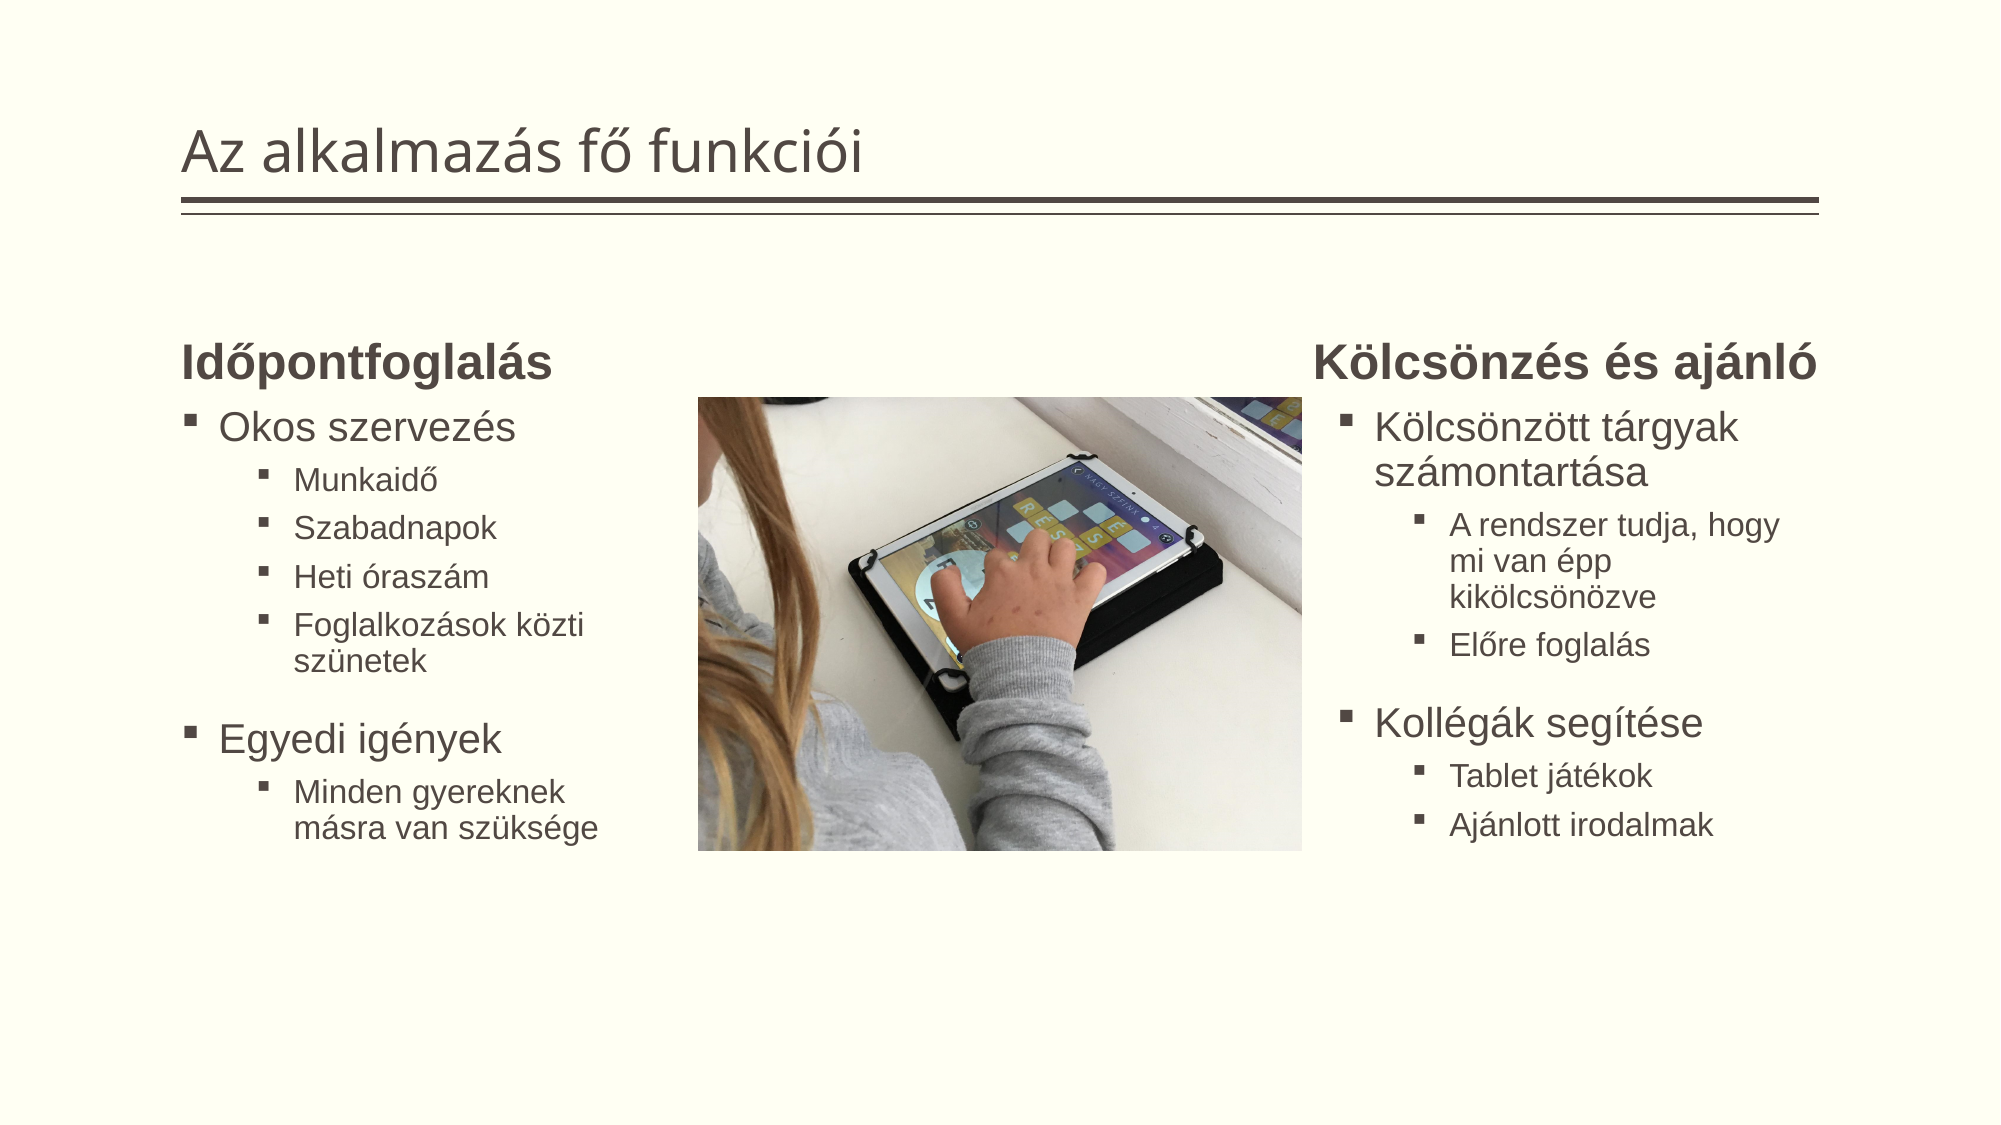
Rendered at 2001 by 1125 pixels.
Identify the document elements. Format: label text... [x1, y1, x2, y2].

list Kölcsönzött tárgyak számontartása A rendszer tudja, hogy mi van épp kikölcsönözve Előre foglalás Kollégák segítése Tablet játékok Ajánlott irodalmak [1336, 397, 1819, 1013]
list Okos szervezés Munkaidő Szabadnapok Heti óraszám Foglalkozások közti szünetek Egyedi igények Minden gyereknek másra van szüksége [181, 397, 663, 1013]
list Kölcsönzés és ajánló [1011, 262, 1819, 398]
list Időpontfoglalás [181, 262, 989, 398]
picture [698, 397, 1302, 851]
title Az alkalmazás fő funkciói [181, 12, 1819, 193]
